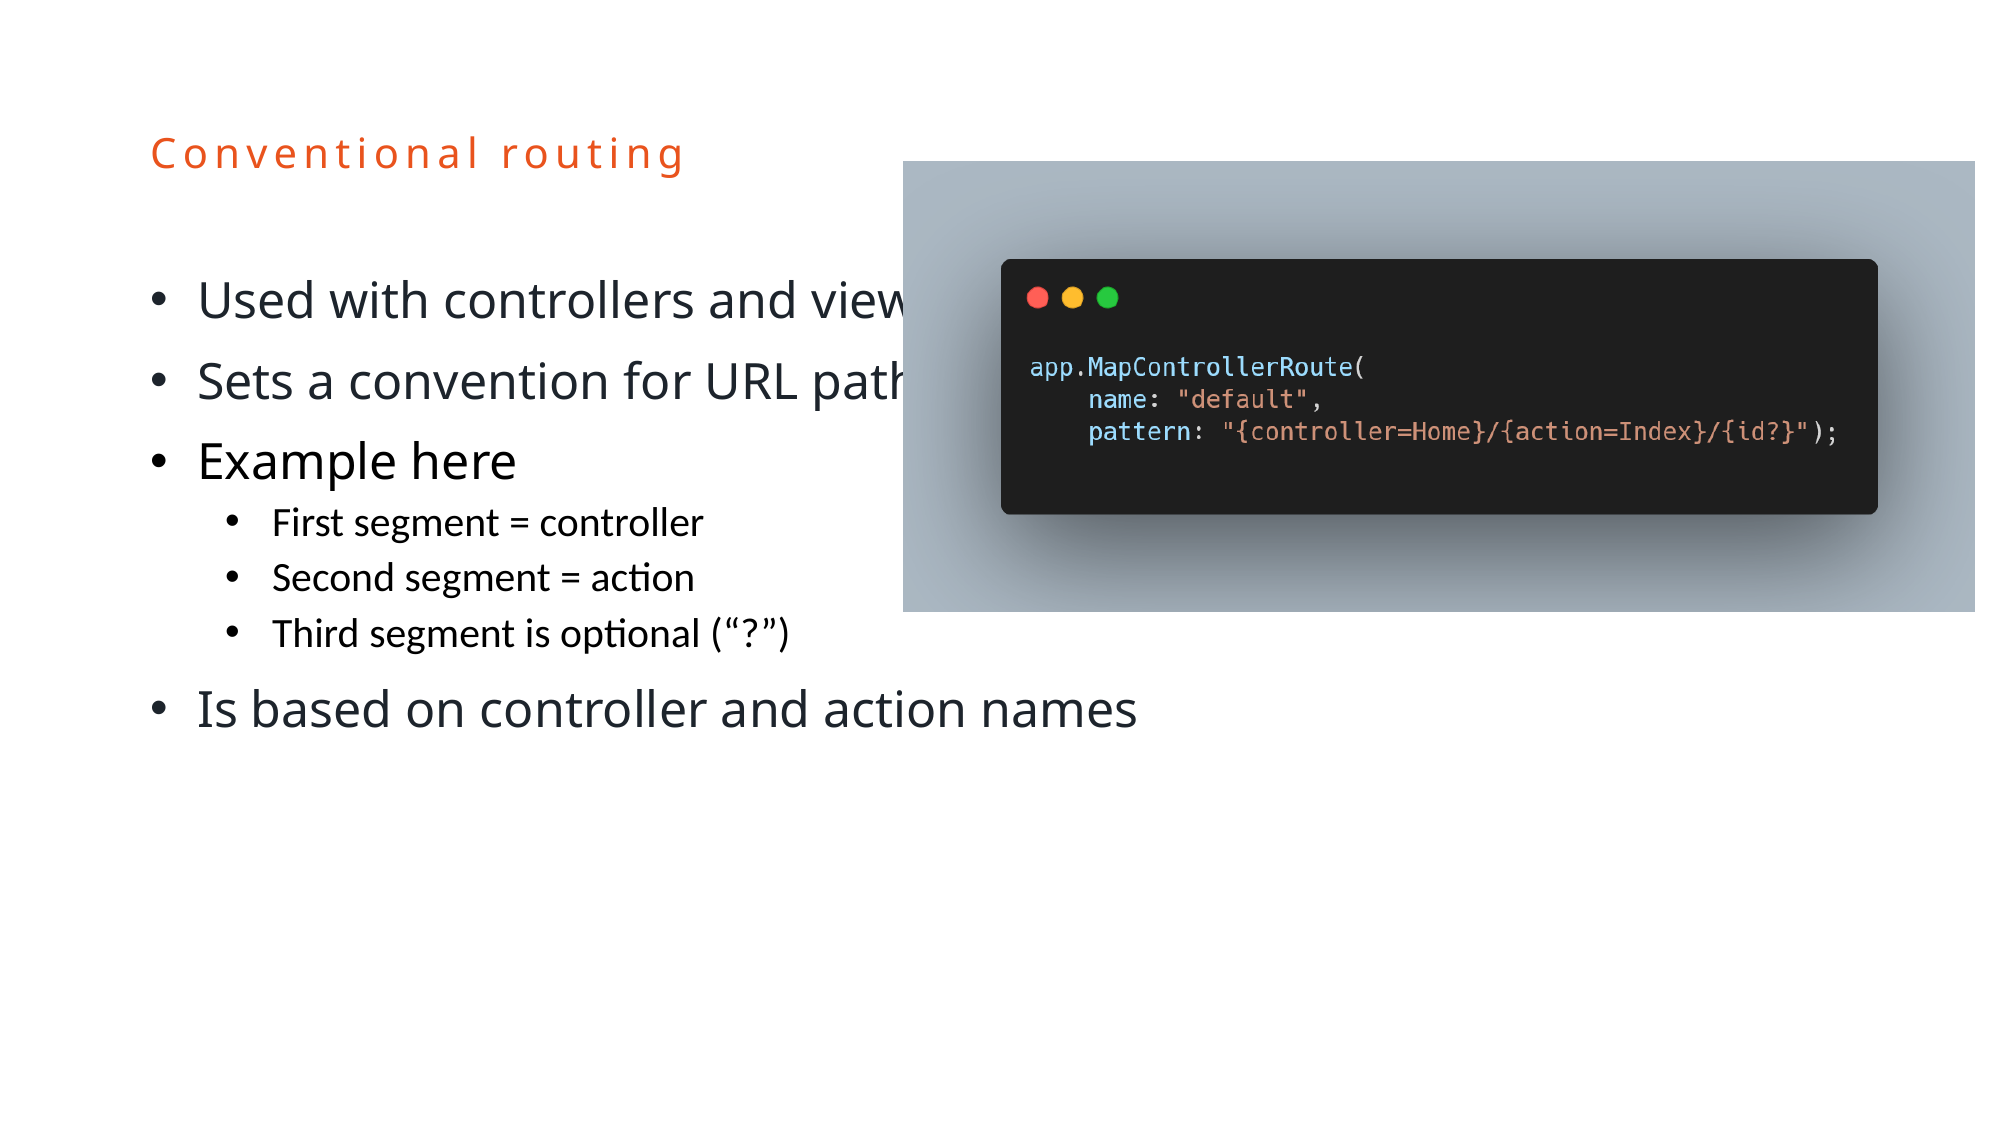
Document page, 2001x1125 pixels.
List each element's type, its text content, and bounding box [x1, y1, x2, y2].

list Used with controllers and views Sets a convention for URL paths Example here First segment = controller Second segment = action Third segment is optional (“?”) Is based on controller and action names [135, 260, 1858, 905]
picture [903, 161, 1975, 612]
title Conventional routing [135, 113, 781, 186]
